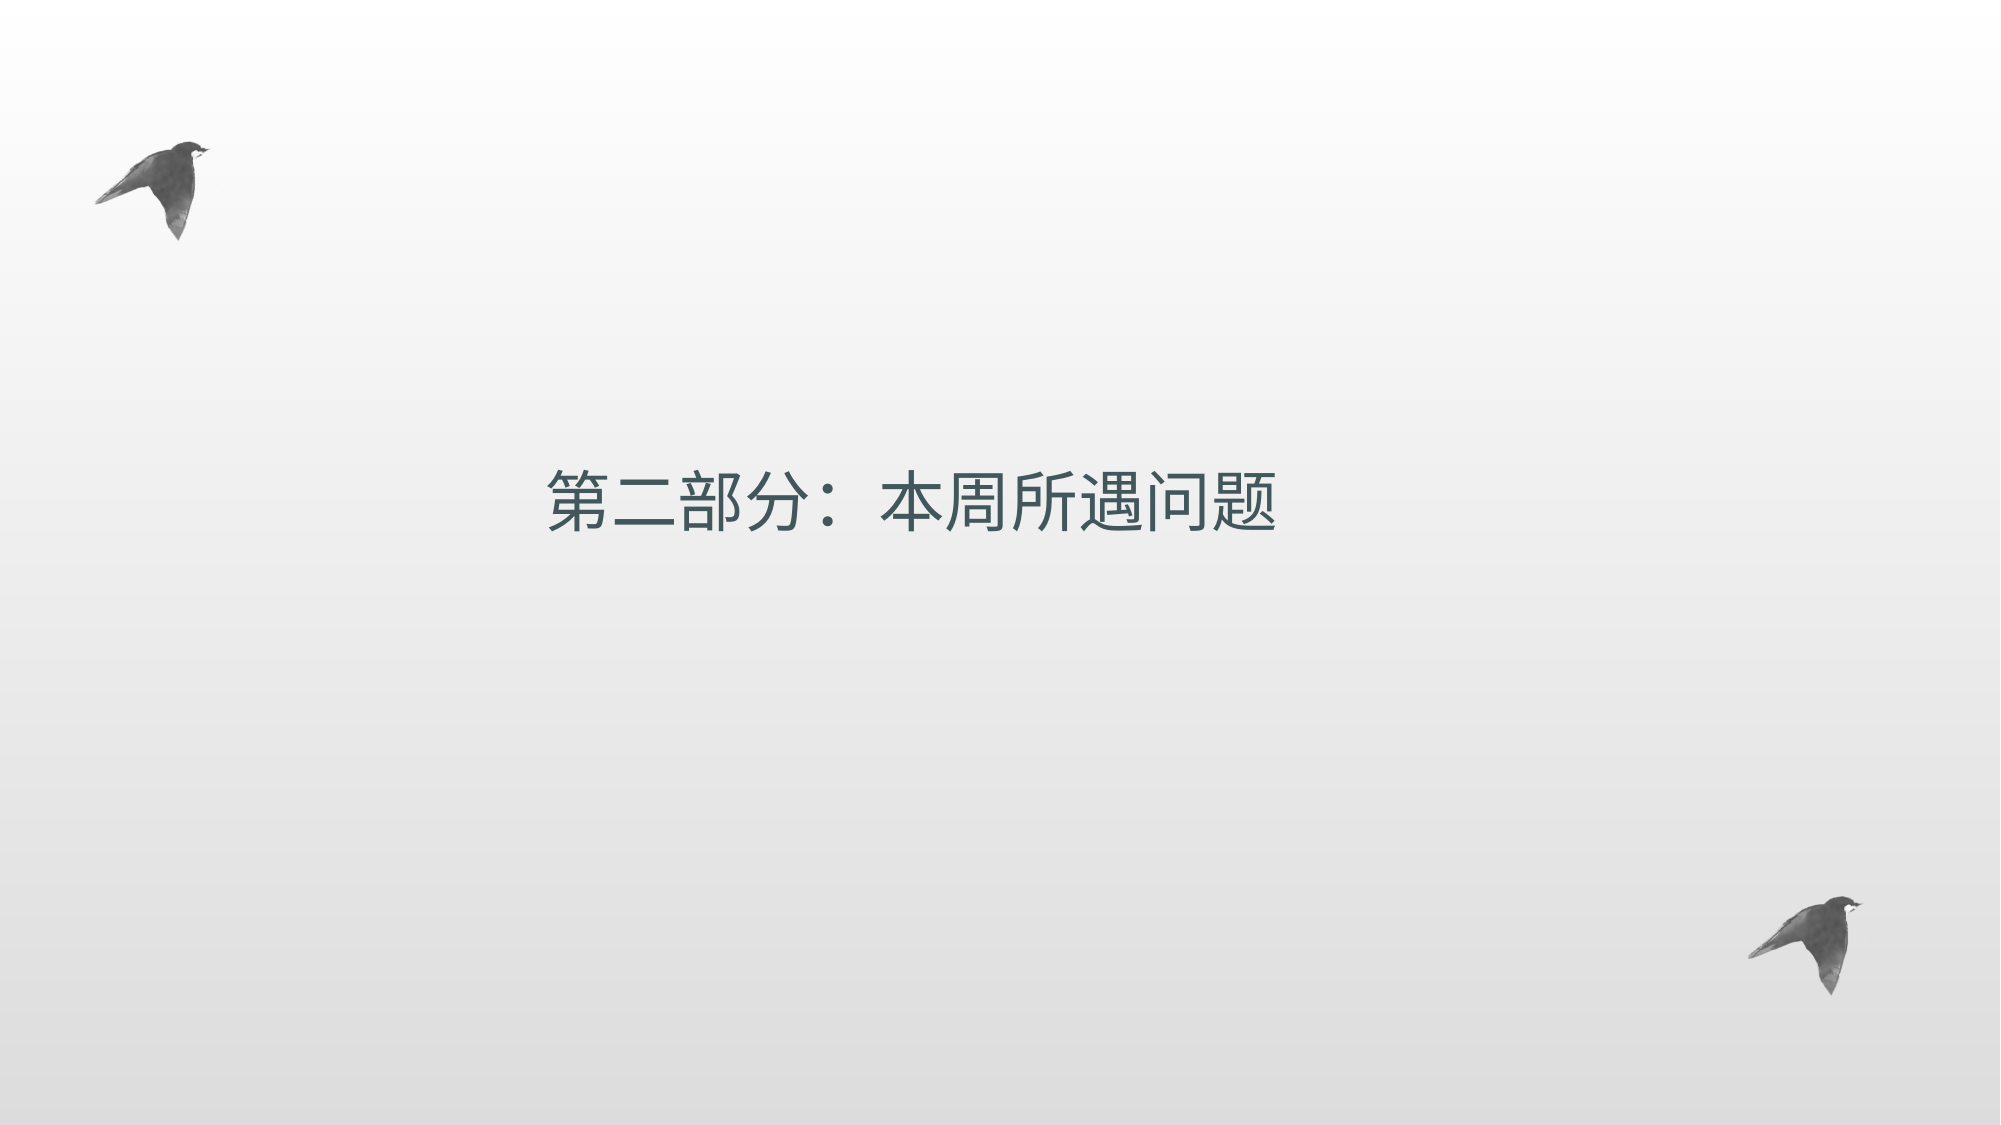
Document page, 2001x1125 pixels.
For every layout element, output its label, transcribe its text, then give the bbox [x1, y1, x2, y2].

picture [48, 69, 250, 260]
picture [1701, 824, 1903, 1015]
text_box 第二部分：本周所遇问题 [529, 452, 1918, 548]
